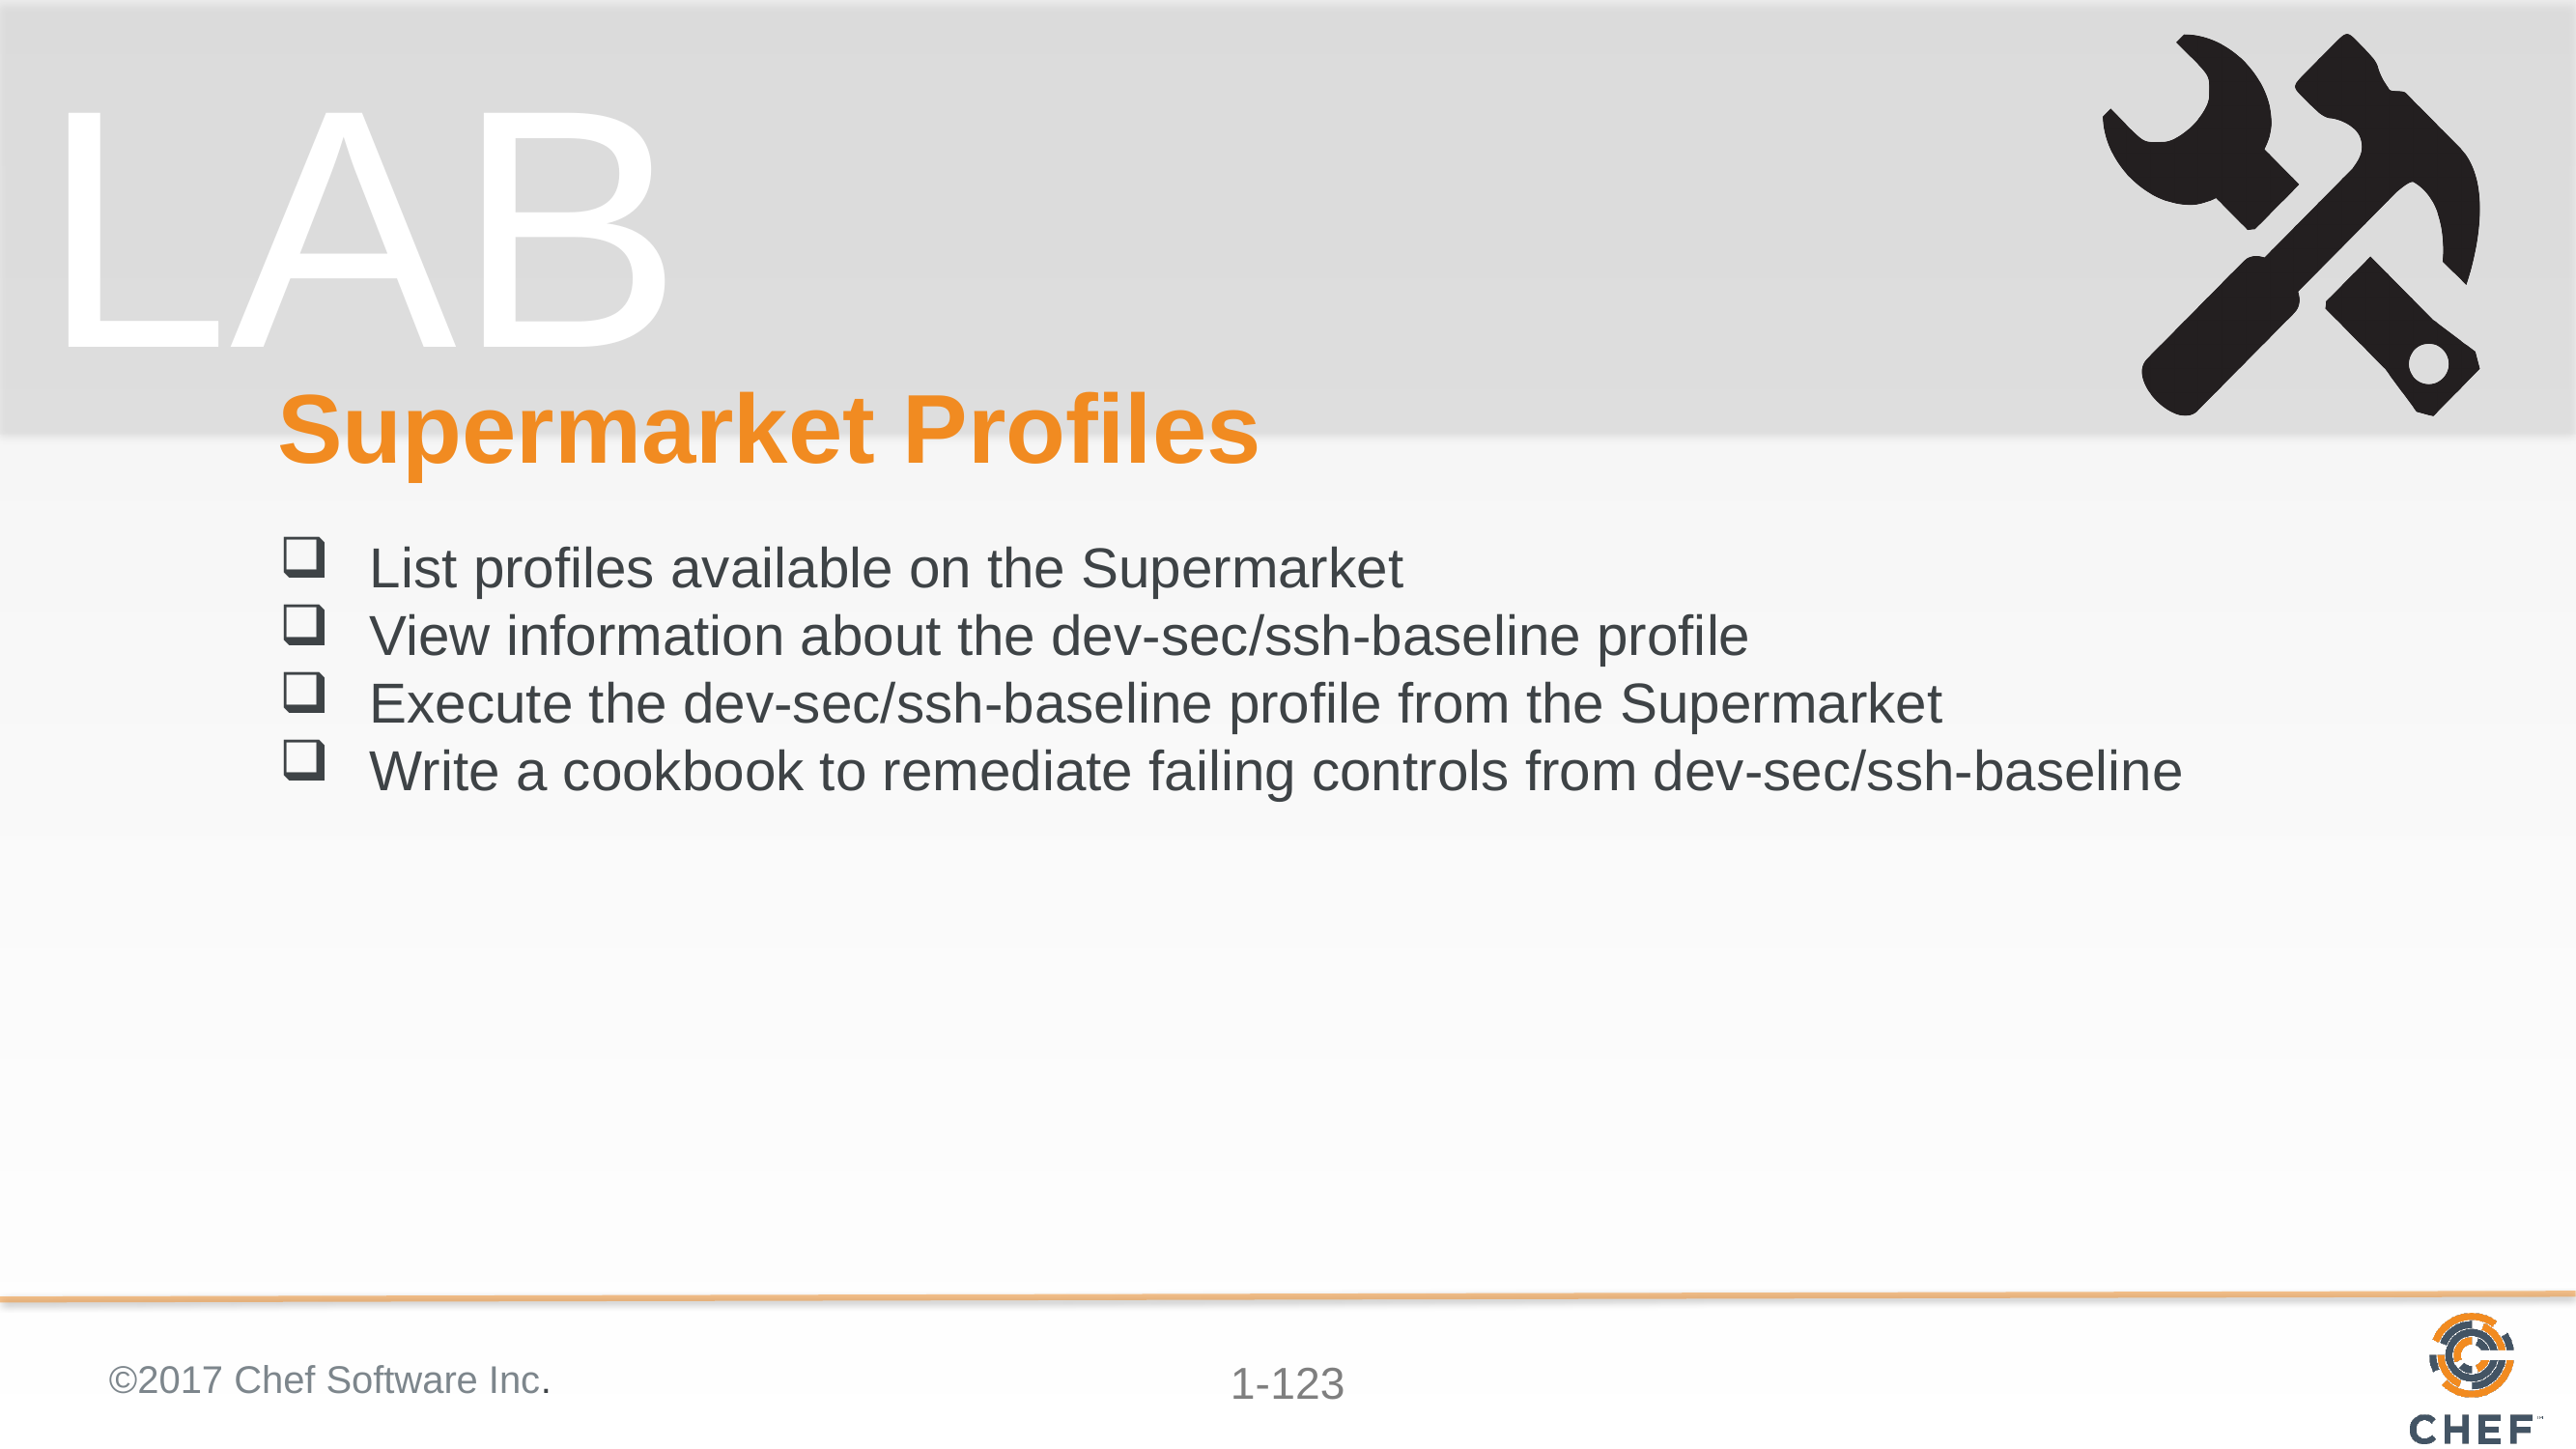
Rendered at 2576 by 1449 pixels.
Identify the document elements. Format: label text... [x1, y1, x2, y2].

title Supermarket Profiles [263, 363, 2218, 499]
picture [2103, 34, 2485, 416]
picture [2399, 1297, 2551, 1449]
subtitle List profiles available on the Supermarket View information about the dev-sec/ssh-baseline profile Execute the dev-sec/ssh-baseline profile from the Supermarket Write a cookbook to remediate failing controls from dev-sec/ssh-baseline [265, 516, 2217, 1047]
